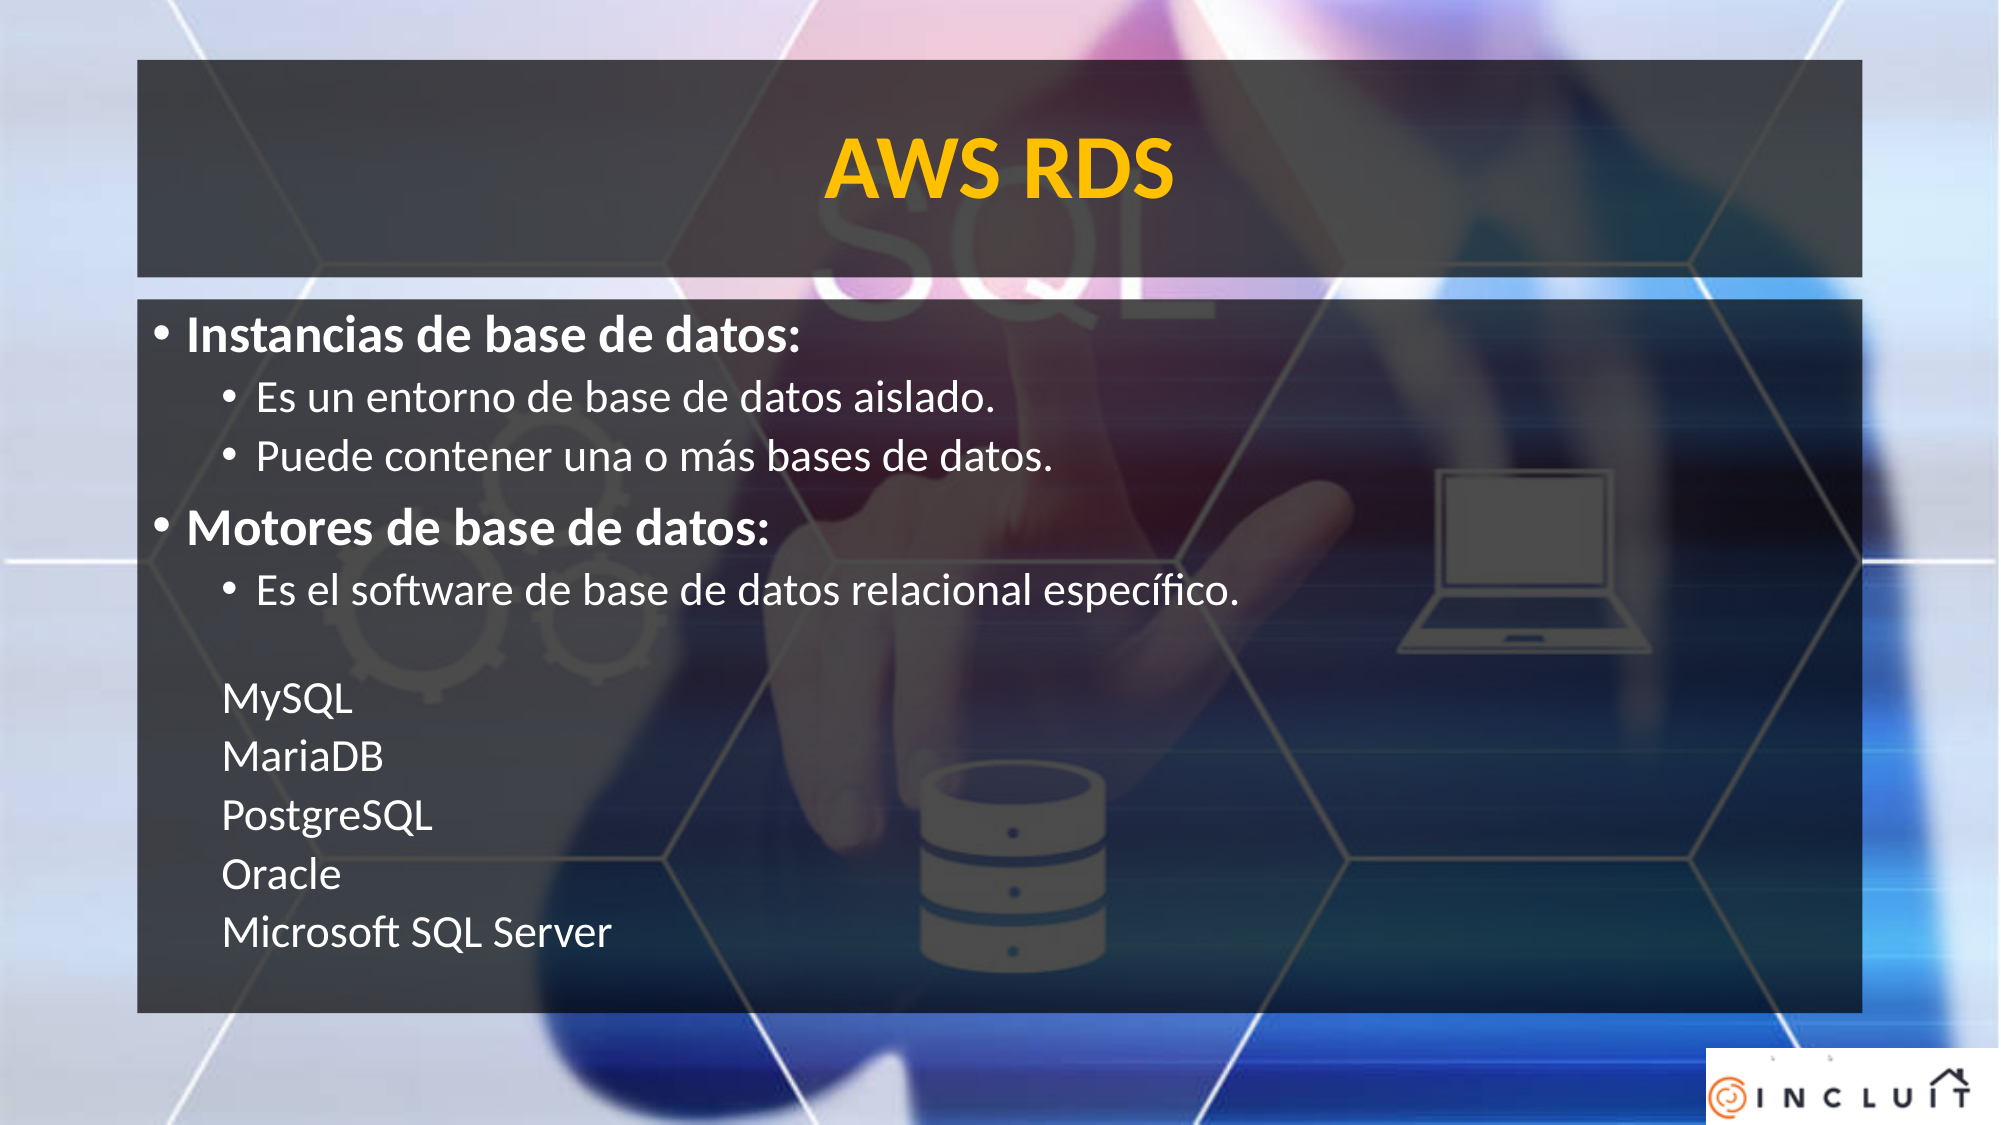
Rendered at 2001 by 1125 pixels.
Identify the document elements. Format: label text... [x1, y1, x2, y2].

list Instancias de base de datos: Es un entorno de base de datos aislado. Puede contener una o más bases de datos. Motores de base de datos: Es el software de base de datos relacional específico. MySQL MariaDB PostgreSQL Oracle Microsoft SQL Server [137, 299, 1863, 1014]
title AWS RDS [137, 59, 1863, 278]
picture [0, 0, 2001, 1125]
